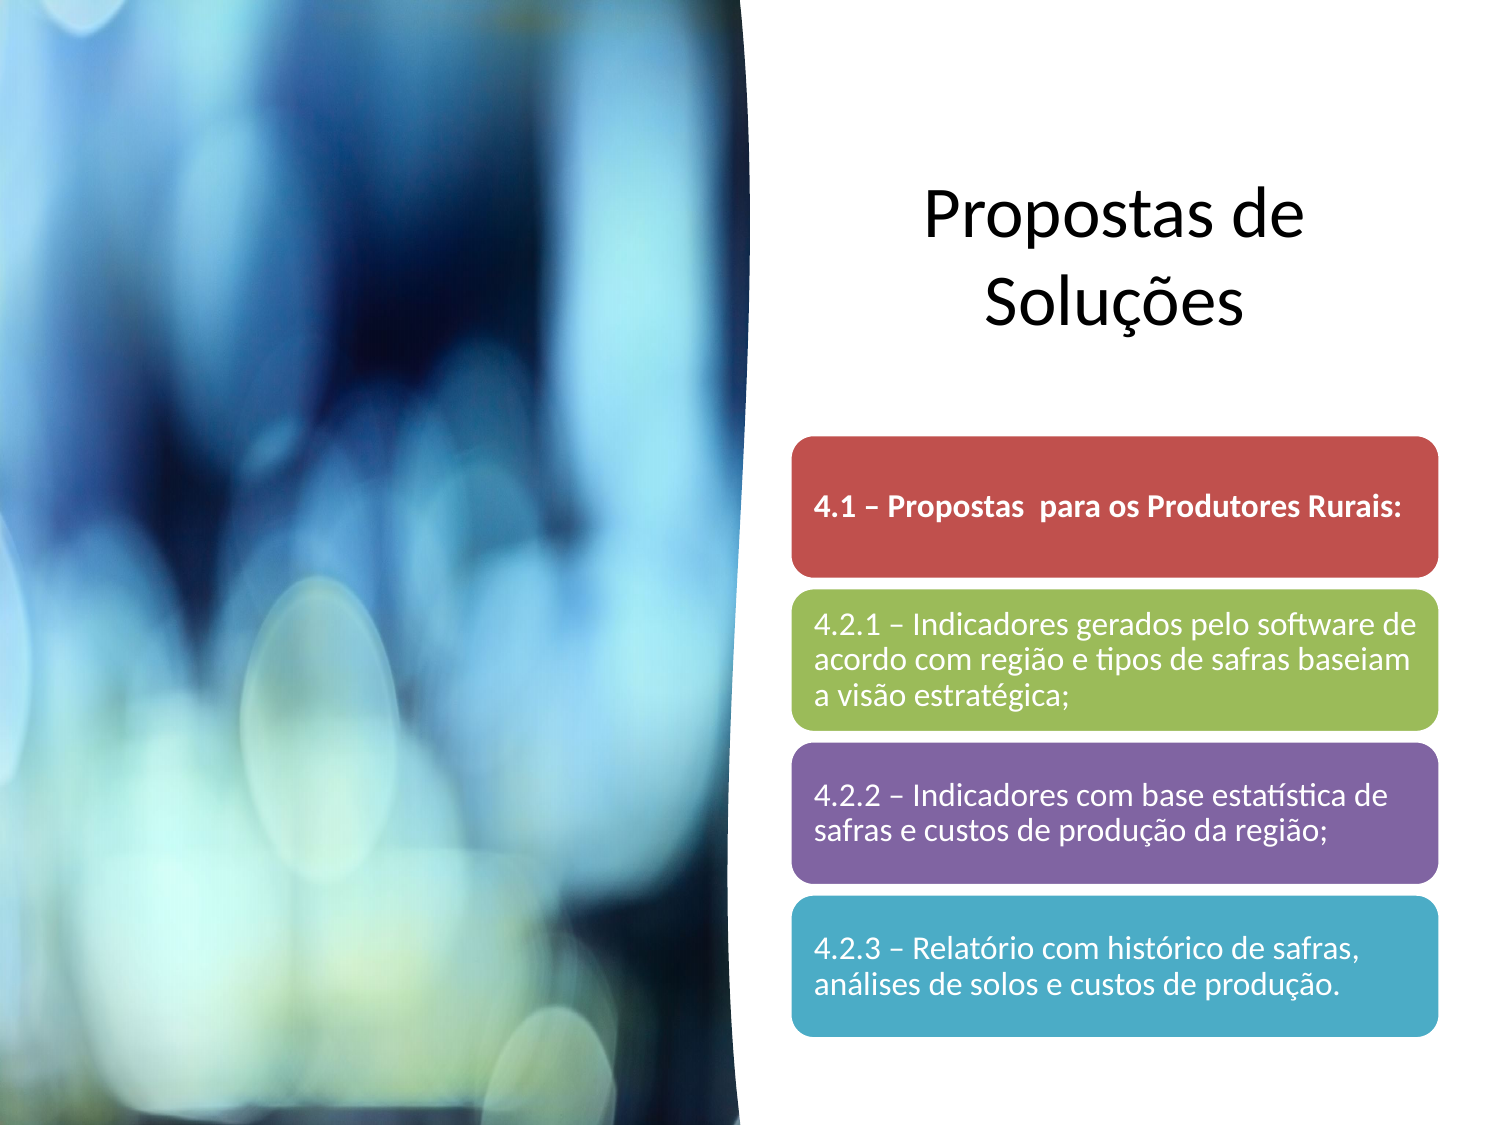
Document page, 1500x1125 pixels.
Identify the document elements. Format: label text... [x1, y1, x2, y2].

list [789, 428, 1441, 1045]
title Propostas de Soluções [789, 80, 1441, 348]
picture [0, 0, 751, 1125]
